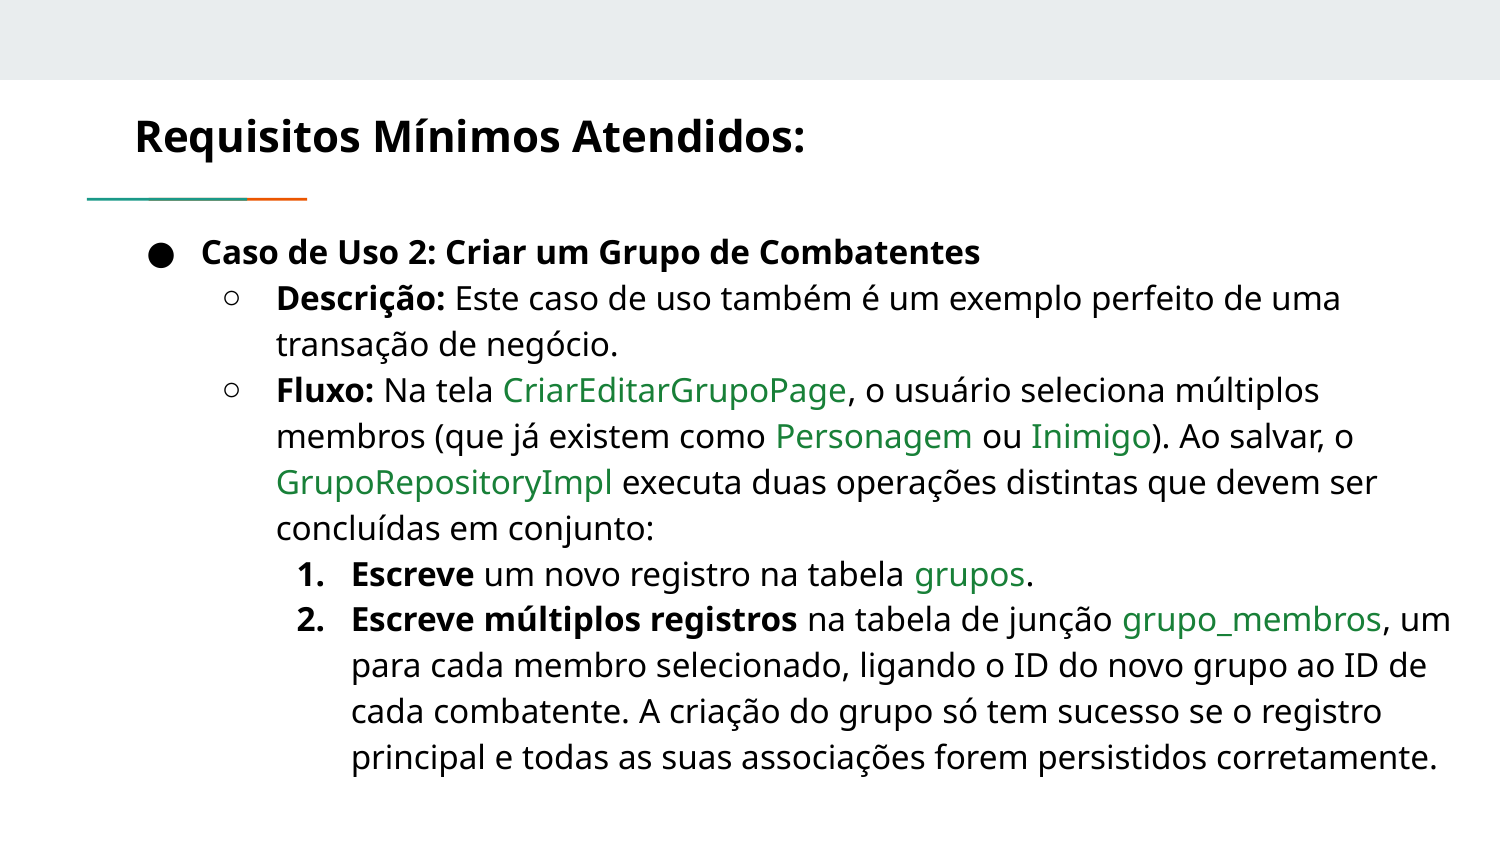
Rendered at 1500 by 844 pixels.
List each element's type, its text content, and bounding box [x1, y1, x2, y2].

list Caso de Uso 2: Criar um Grupo de Combatentes Descrição: Este caso de uso também é um exemplo perfeito de uma transação de negócio. Fluxo: Na tela CriarEditarGrupoPage, o usuário seleciona múltiplos membros (que já existem como Personagem ou Inimigo). Ao salvar, o GrupoRepositoryImpl executa duas operações distintas que devem ser concluídas em conjunto: Escreve um novo registro na tabela grupos. Escreve múltiplos registros na tabela de junção grupo_membros, um para cada membro selecionado, ligando o ID do novo grupo ao ID de cada combatente. A criação do grupo só tem sucesso se o registro principal e todas as suas associações forem persistidos corretamente. [110, 210, 1484, 785]
title Requisitos Mínimos Atendidos: [119, 93, 1381, 210]
